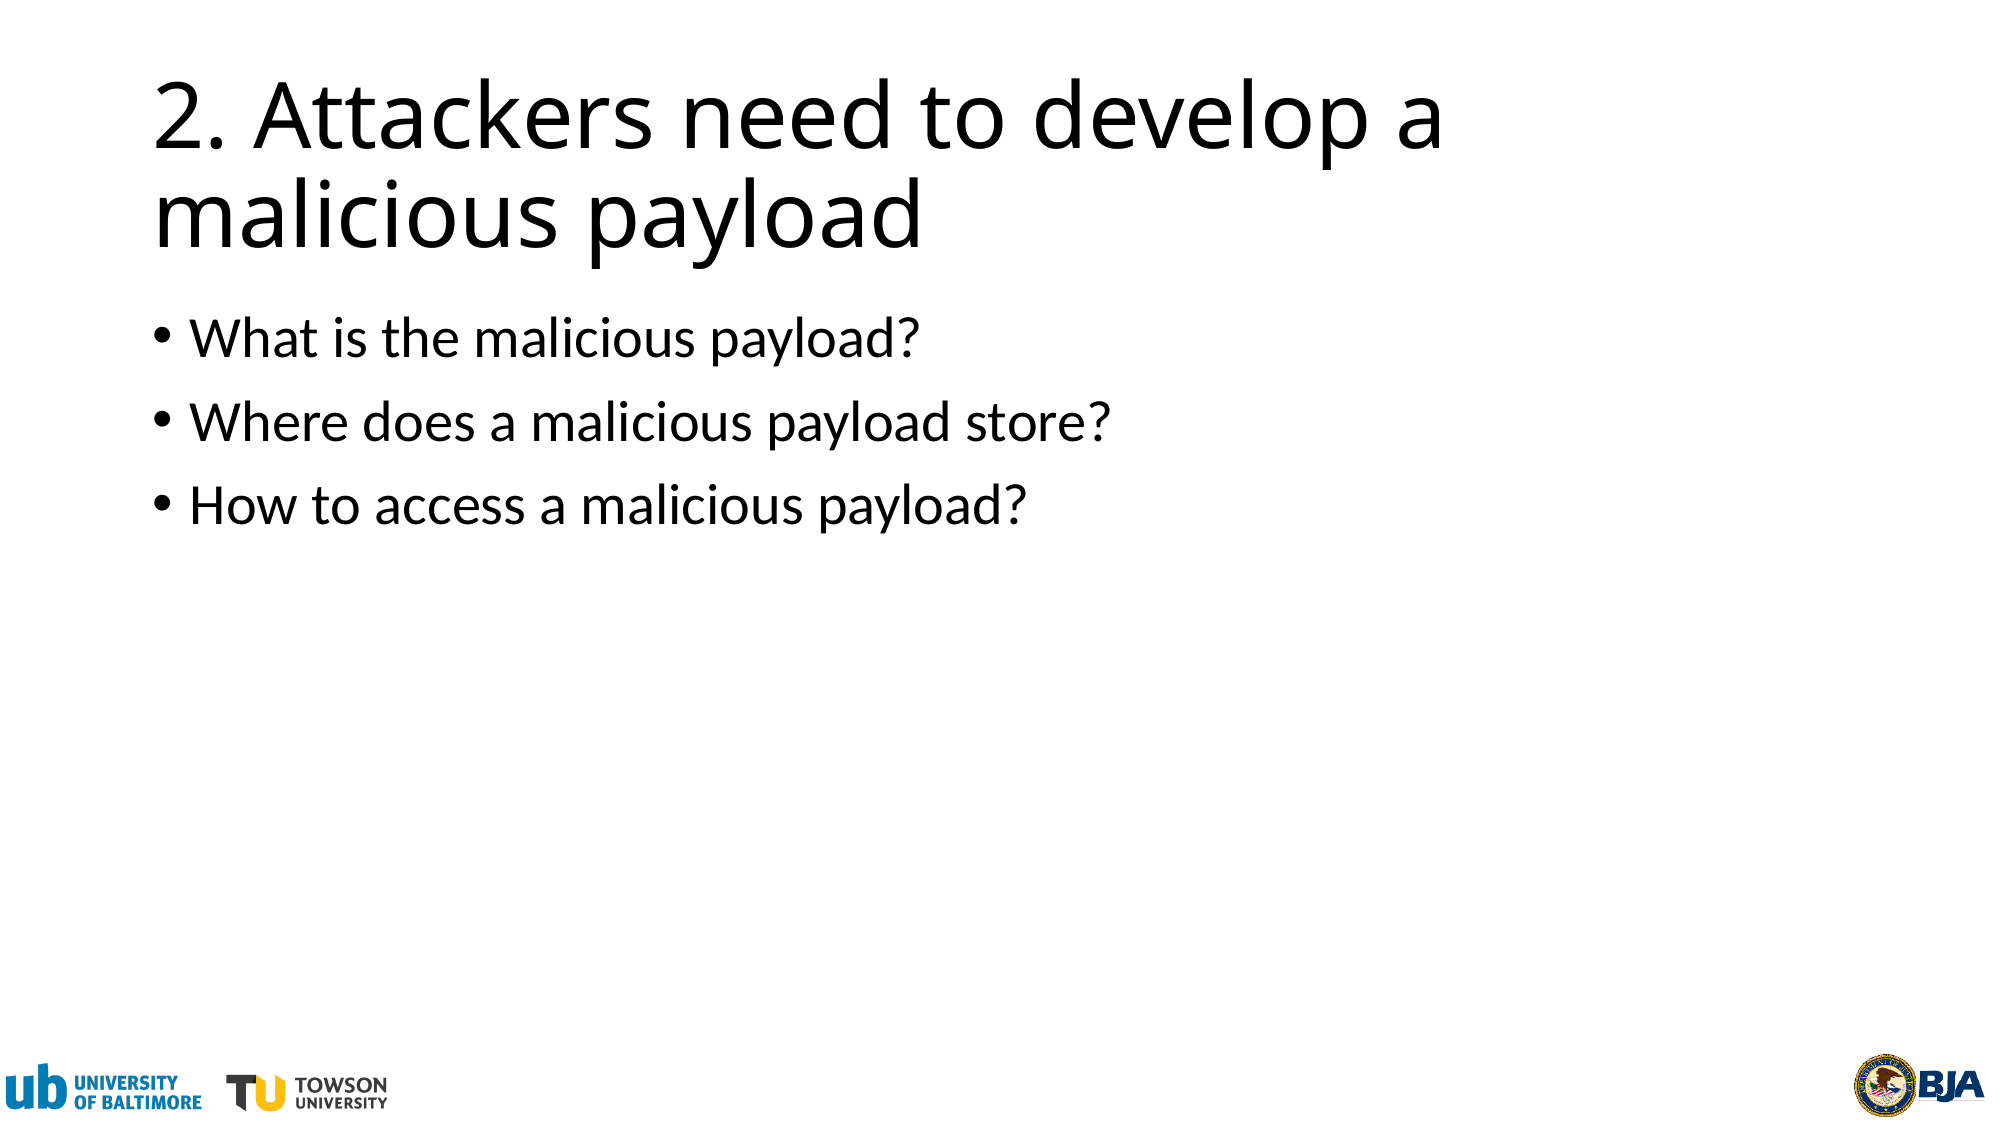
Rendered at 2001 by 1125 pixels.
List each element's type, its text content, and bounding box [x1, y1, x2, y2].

picture [0, 1031, 407, 1125]
picture [1854, 1054, 1986, 1117]
title 2. Attackers need to develop a malicious payload [137, 59, 1863, 278]
list What is the malicious payload? Where does a malicious payload store? How to access a malicious payload? [137, 299, 1863, 1014]
